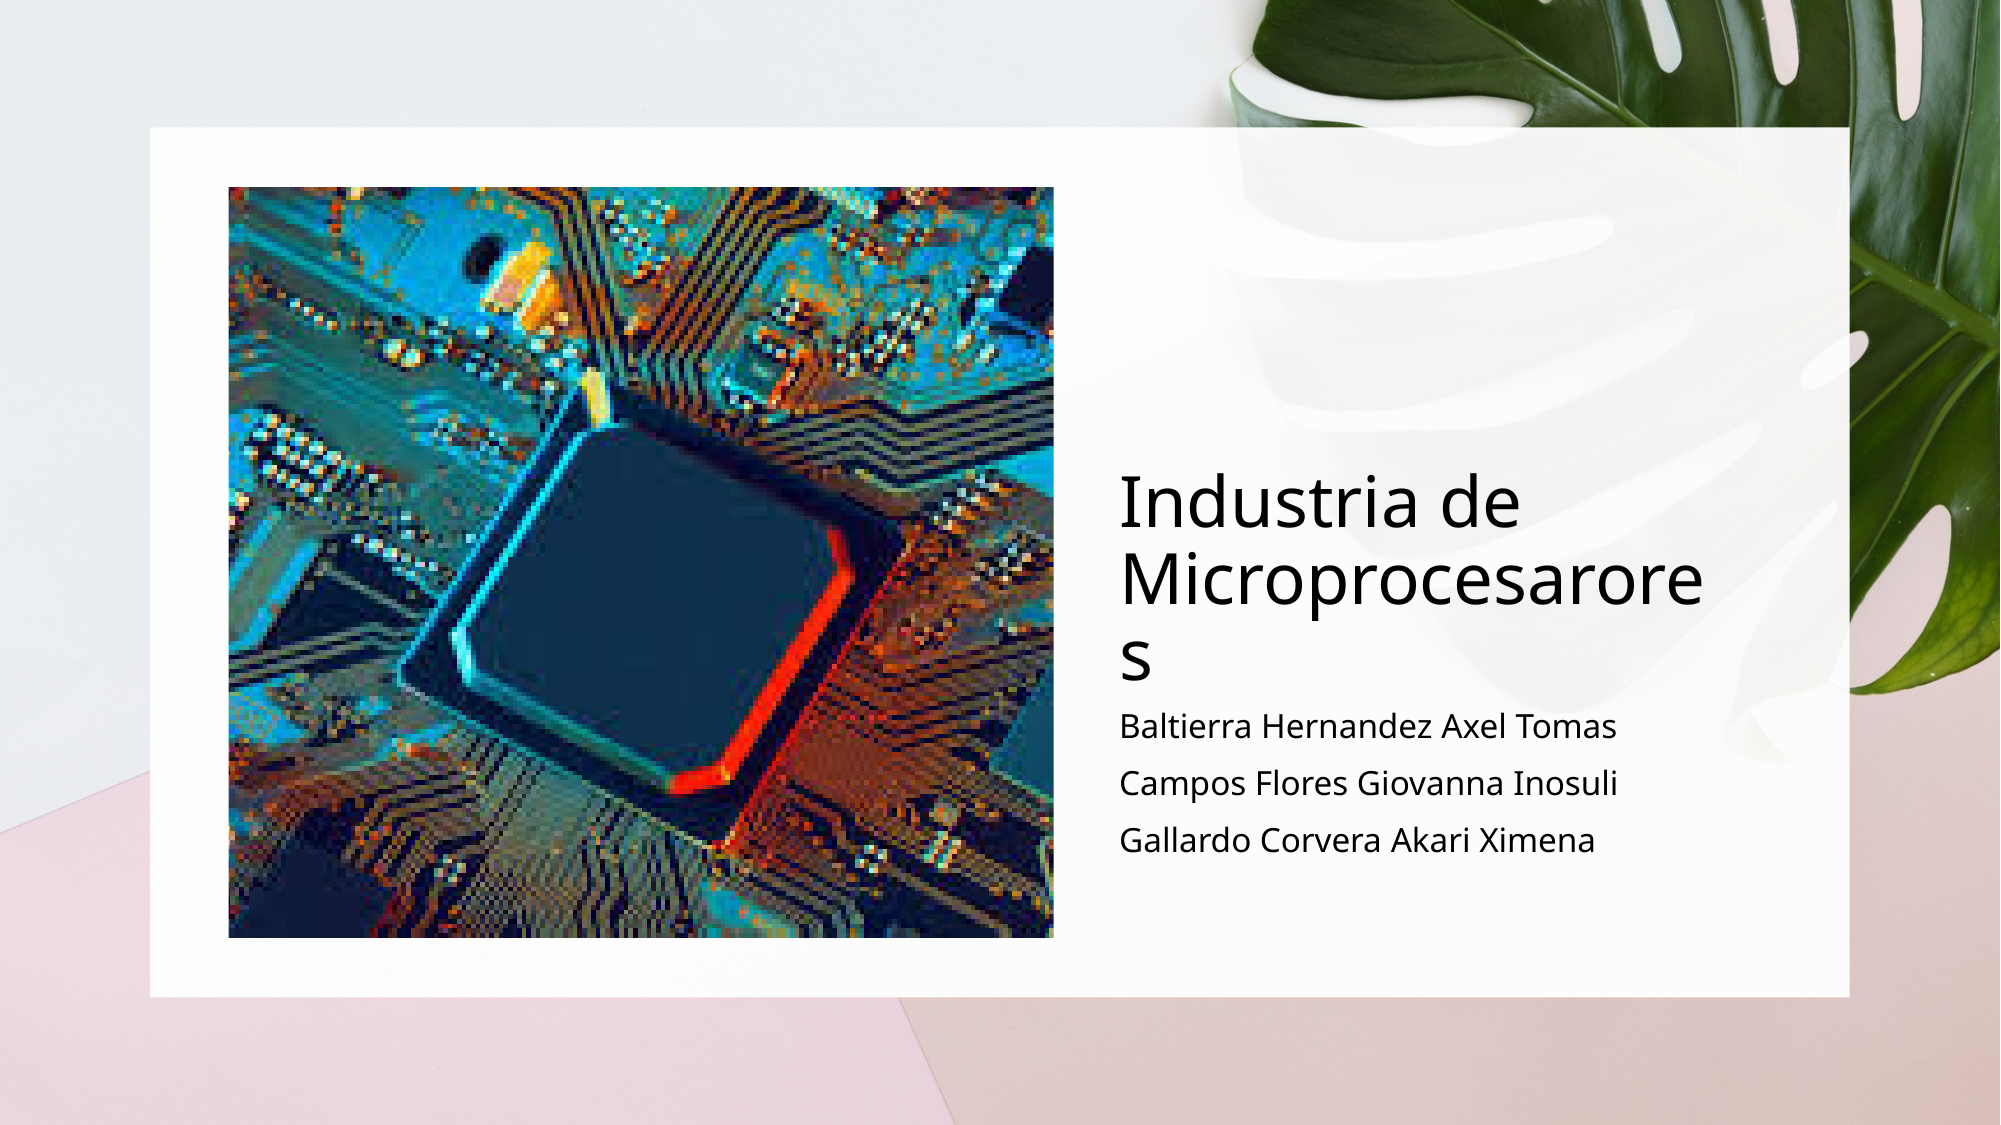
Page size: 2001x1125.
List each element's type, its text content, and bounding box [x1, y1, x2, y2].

picture [0, 0, 2000, 1125]
subtitle Baltierra Hernandez Axel Tomas Campos Flores Giovanna Inosuli Gallardo Corvera Akari Ximena [1104, 702, 1720, 908]
title Industria de Microprocesarores [1104, 311, 1750, 704]
